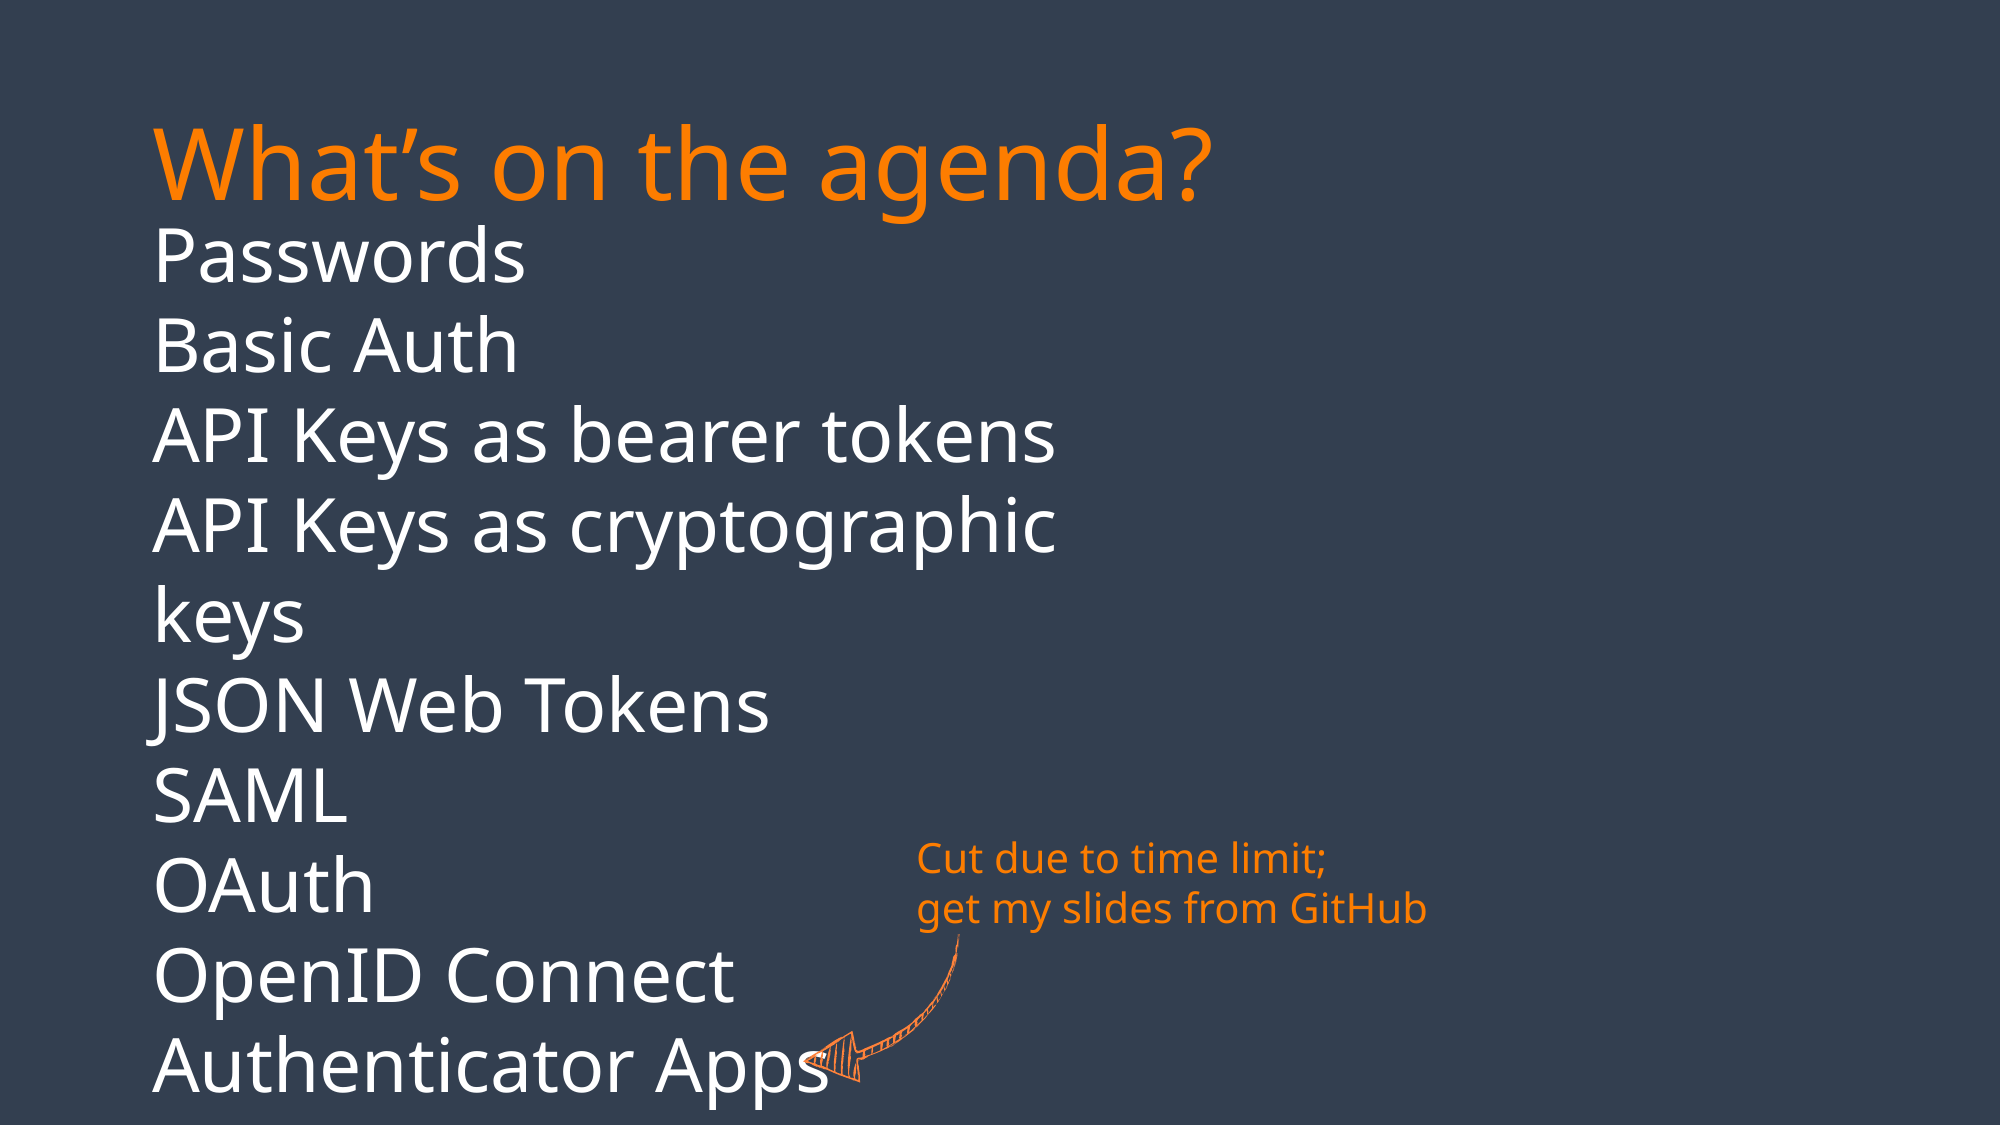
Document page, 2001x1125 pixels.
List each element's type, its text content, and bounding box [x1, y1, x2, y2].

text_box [806, 929, 955, 1084]
title What’s on the agenda? [137, 59, 1863, 278]
text_box Passwords Basic Auth API Keys as bearer tokens API Keys as cryptographic keys JSON Web Tokens SAML OAuth OpenID Connect Authenticator Apps Passkeys [137, 200, 1185, 1125]
text_box Cut due to time limit; get my slides from GitHub [901, 824, 1503, 940]
